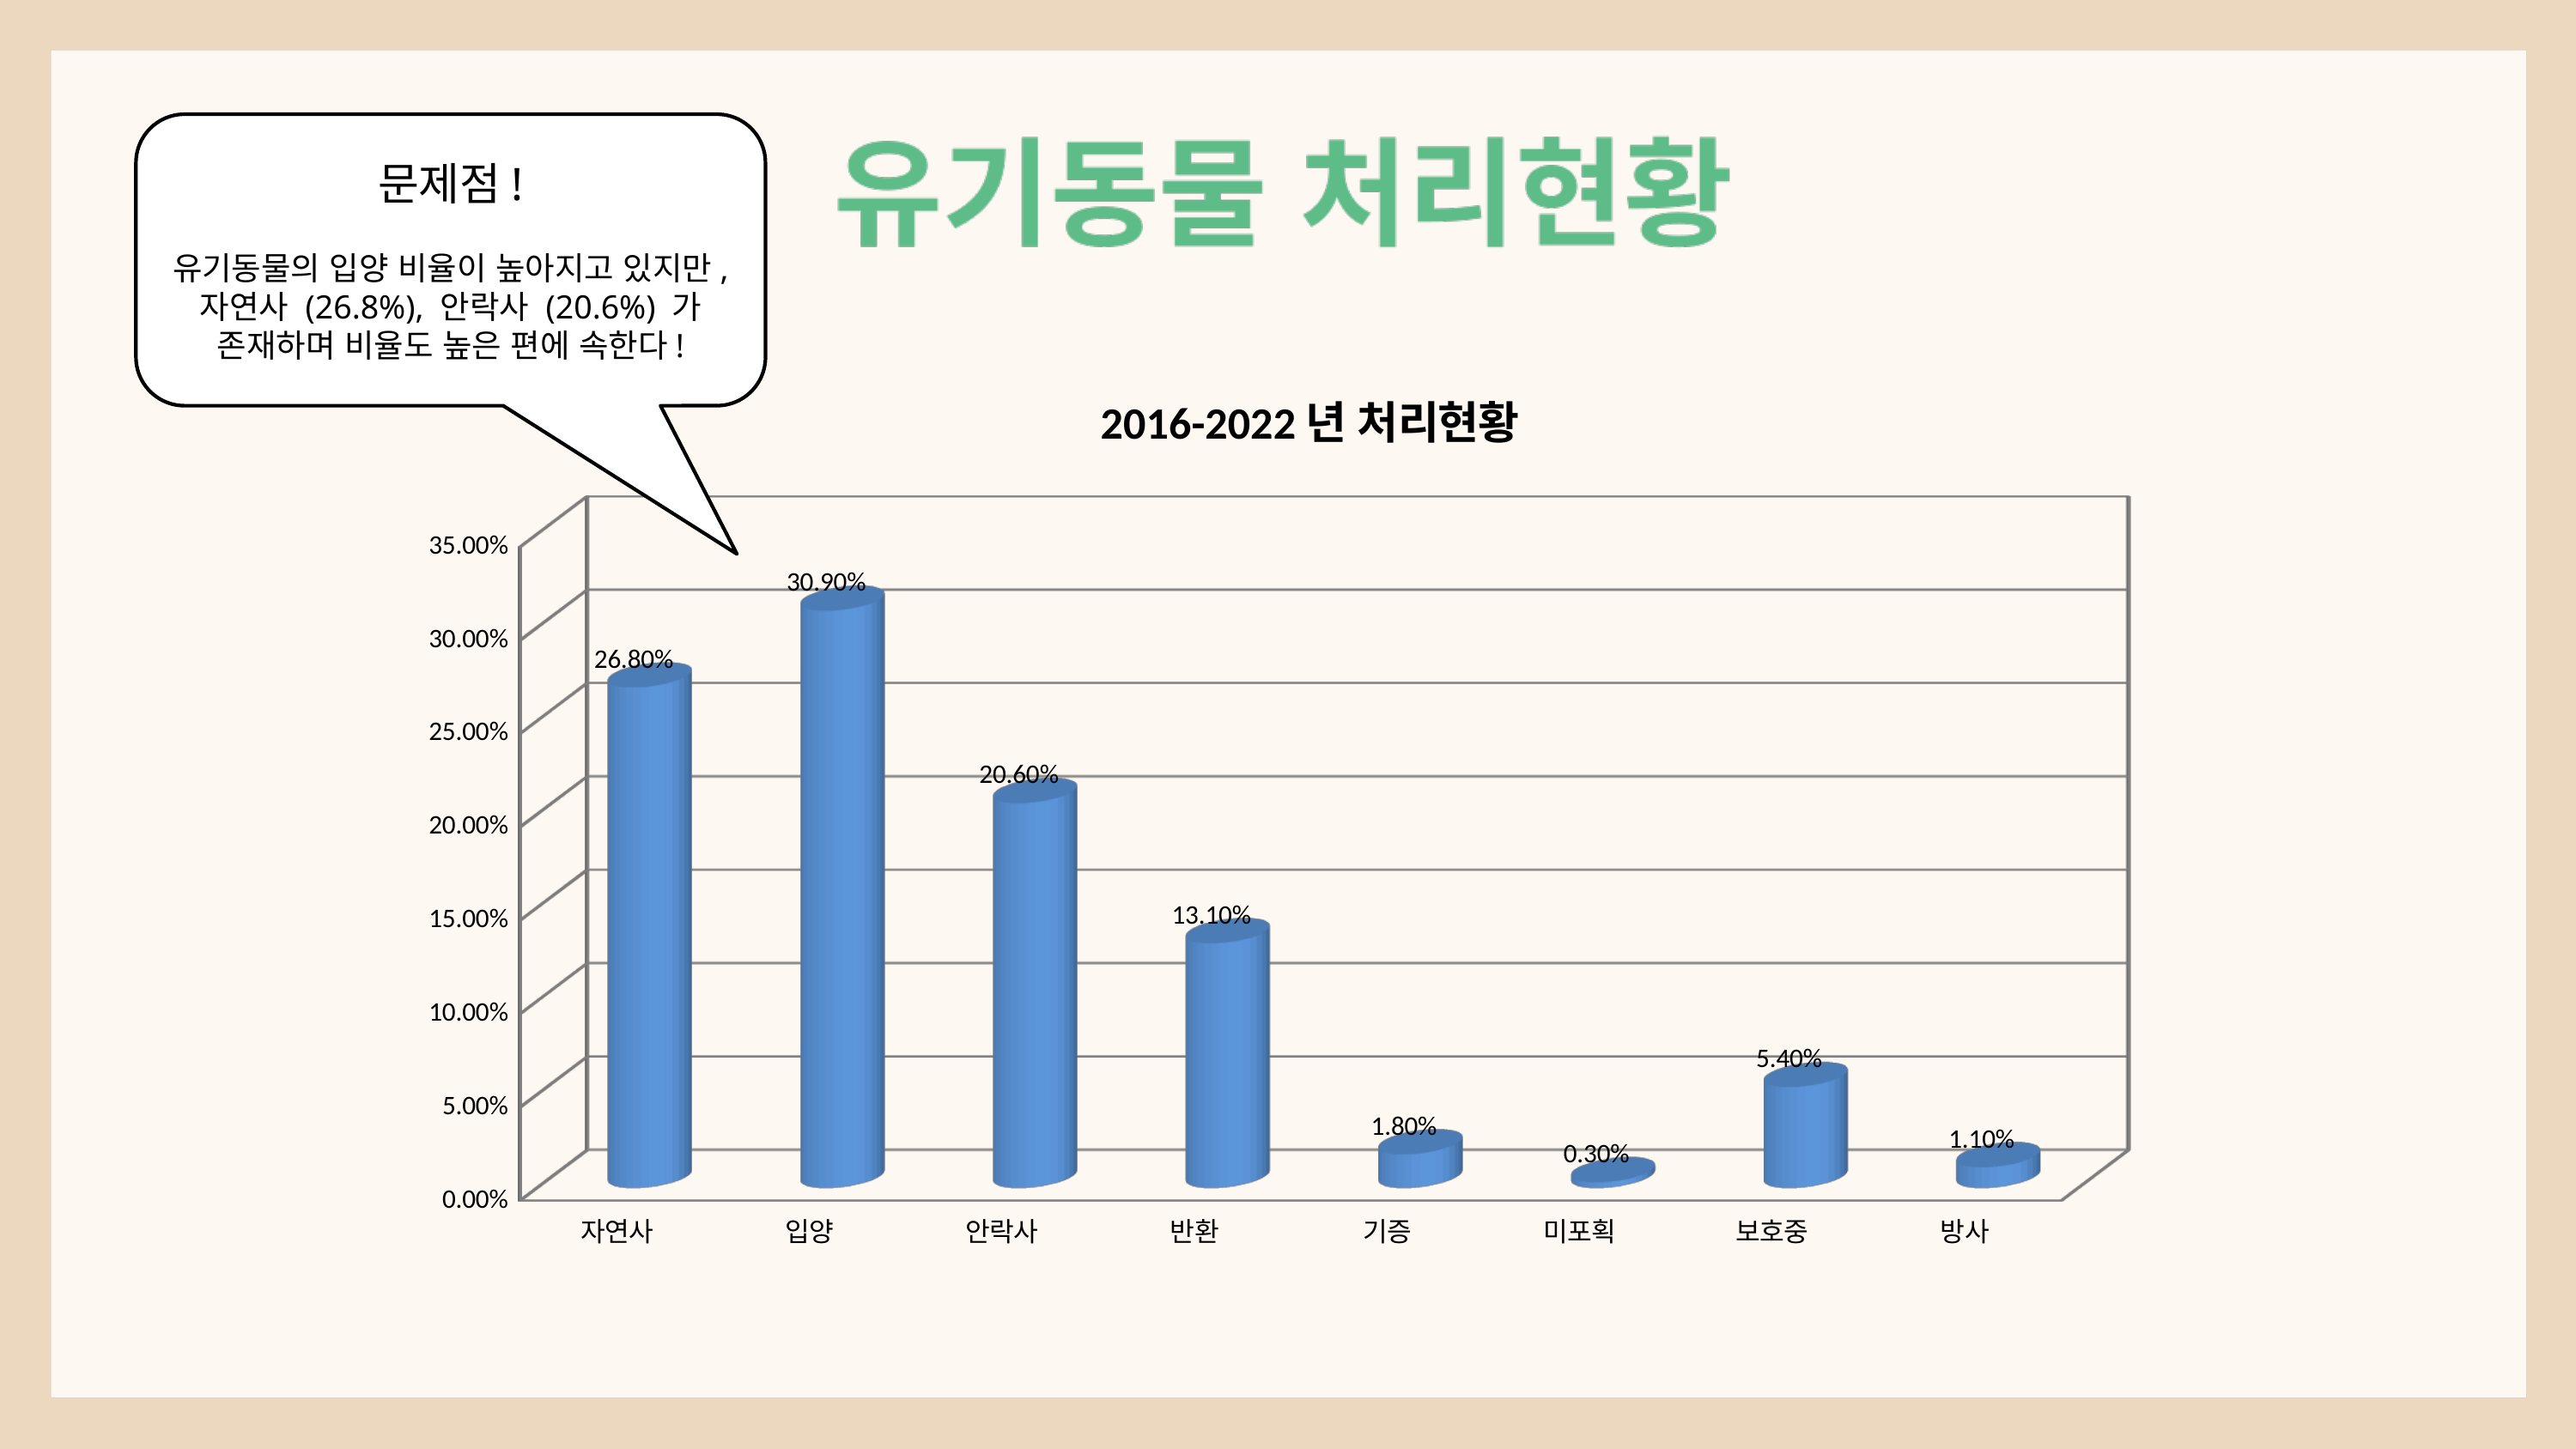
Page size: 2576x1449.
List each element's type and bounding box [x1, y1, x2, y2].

chart [364, 359, 2136, 1251]
picture [795, 64, 1850, 359]
text_box [0, 0, 2576, 1449]
